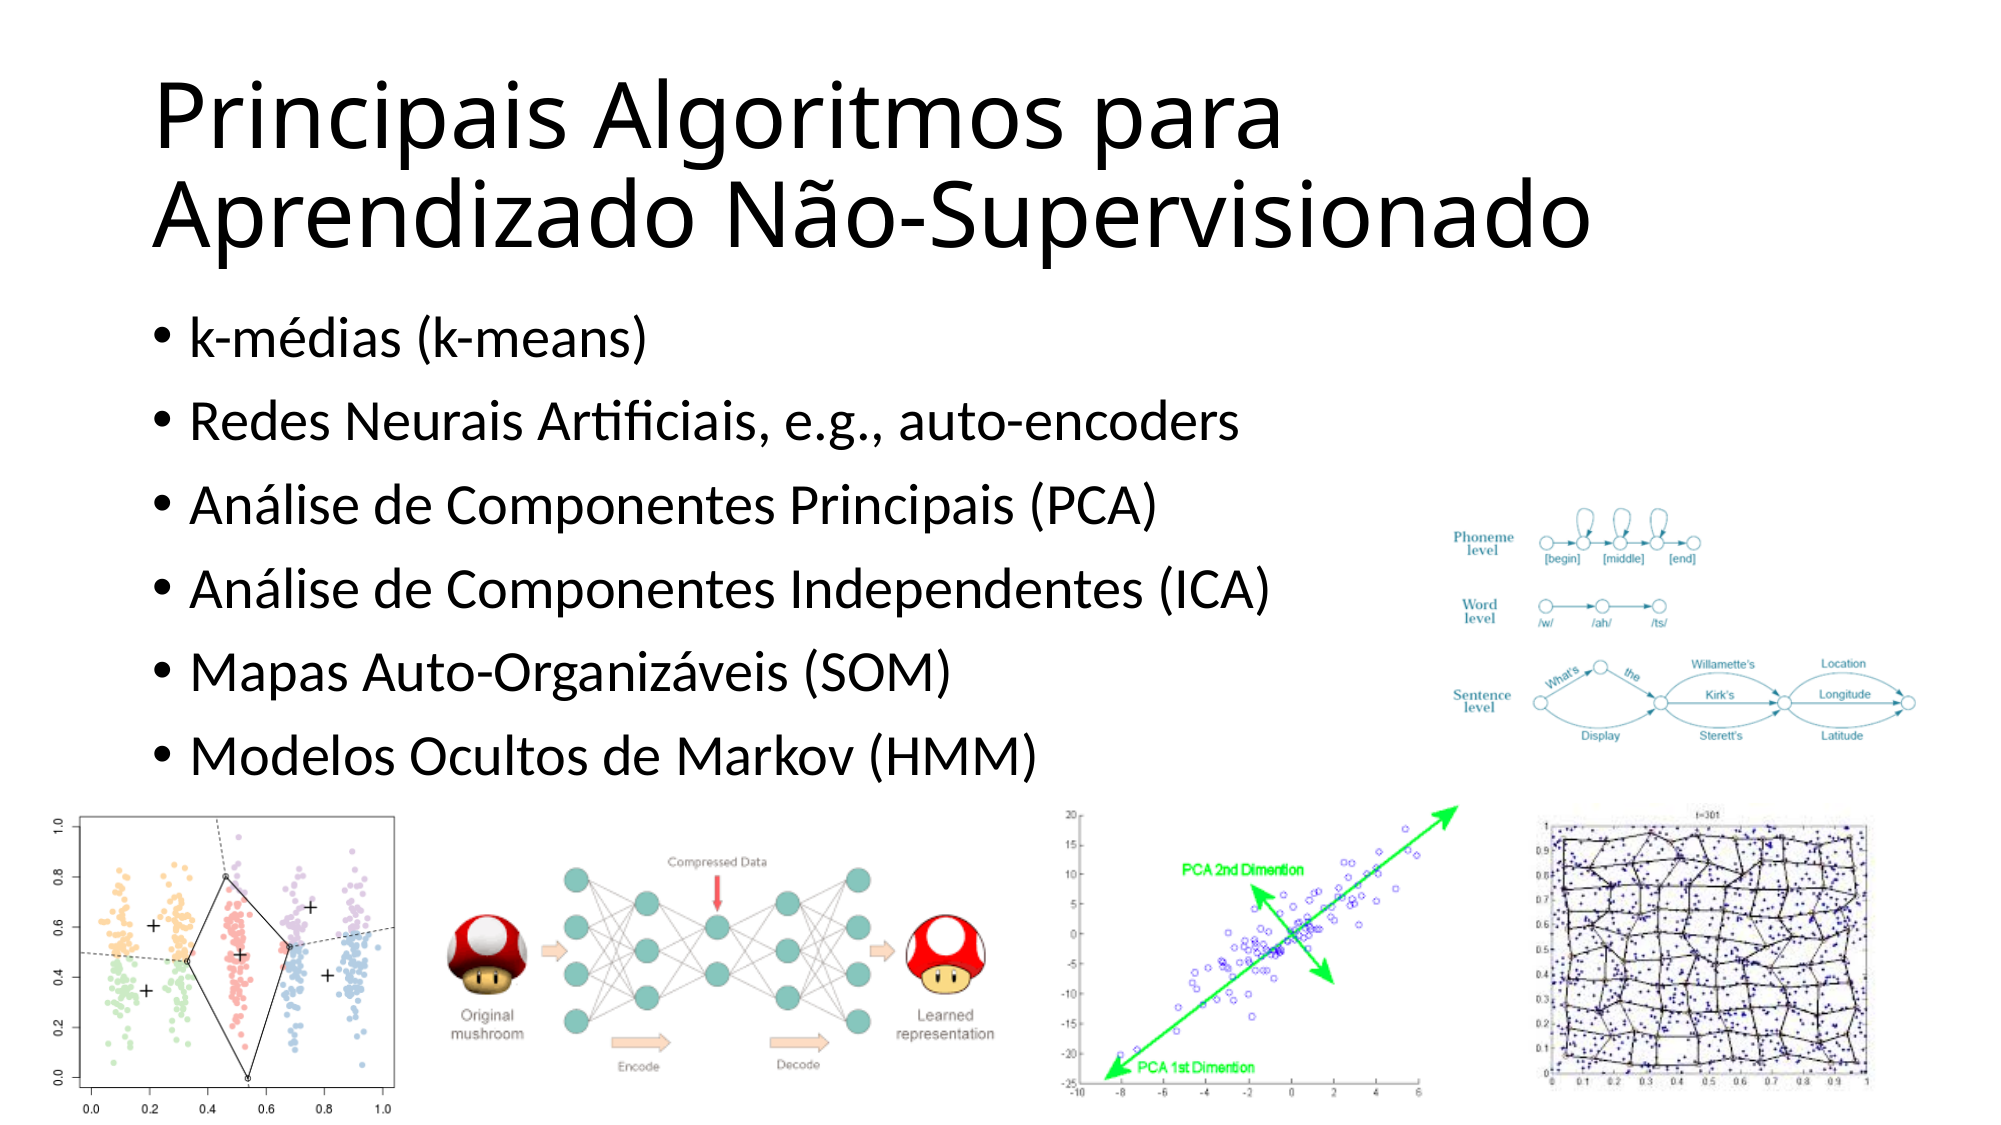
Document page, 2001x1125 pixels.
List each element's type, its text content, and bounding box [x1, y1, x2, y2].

picture [1427, 484, 1955, 755]
picture [48, 812, 400, 1118]
title Principais Algoritmos para Aprendizado Não-Supervisionado [137, 59, 1863, 278]
picture [1499, 803, 1905, 1107]
list k-médias (k-means) Redes Neurais Artificiais, e.g., auto-encoders Análise de Componentes Principais (PCA) Análise de Componentes Independentes (ICA) Mapas Auto-Organizáveis (SOM) Modelos Ocultos de Markov (HMM) [137, 299, 1816, 1096]
picture [1055, 803, 1460, 1107]
picture [435, 855, 1000, 1075]
